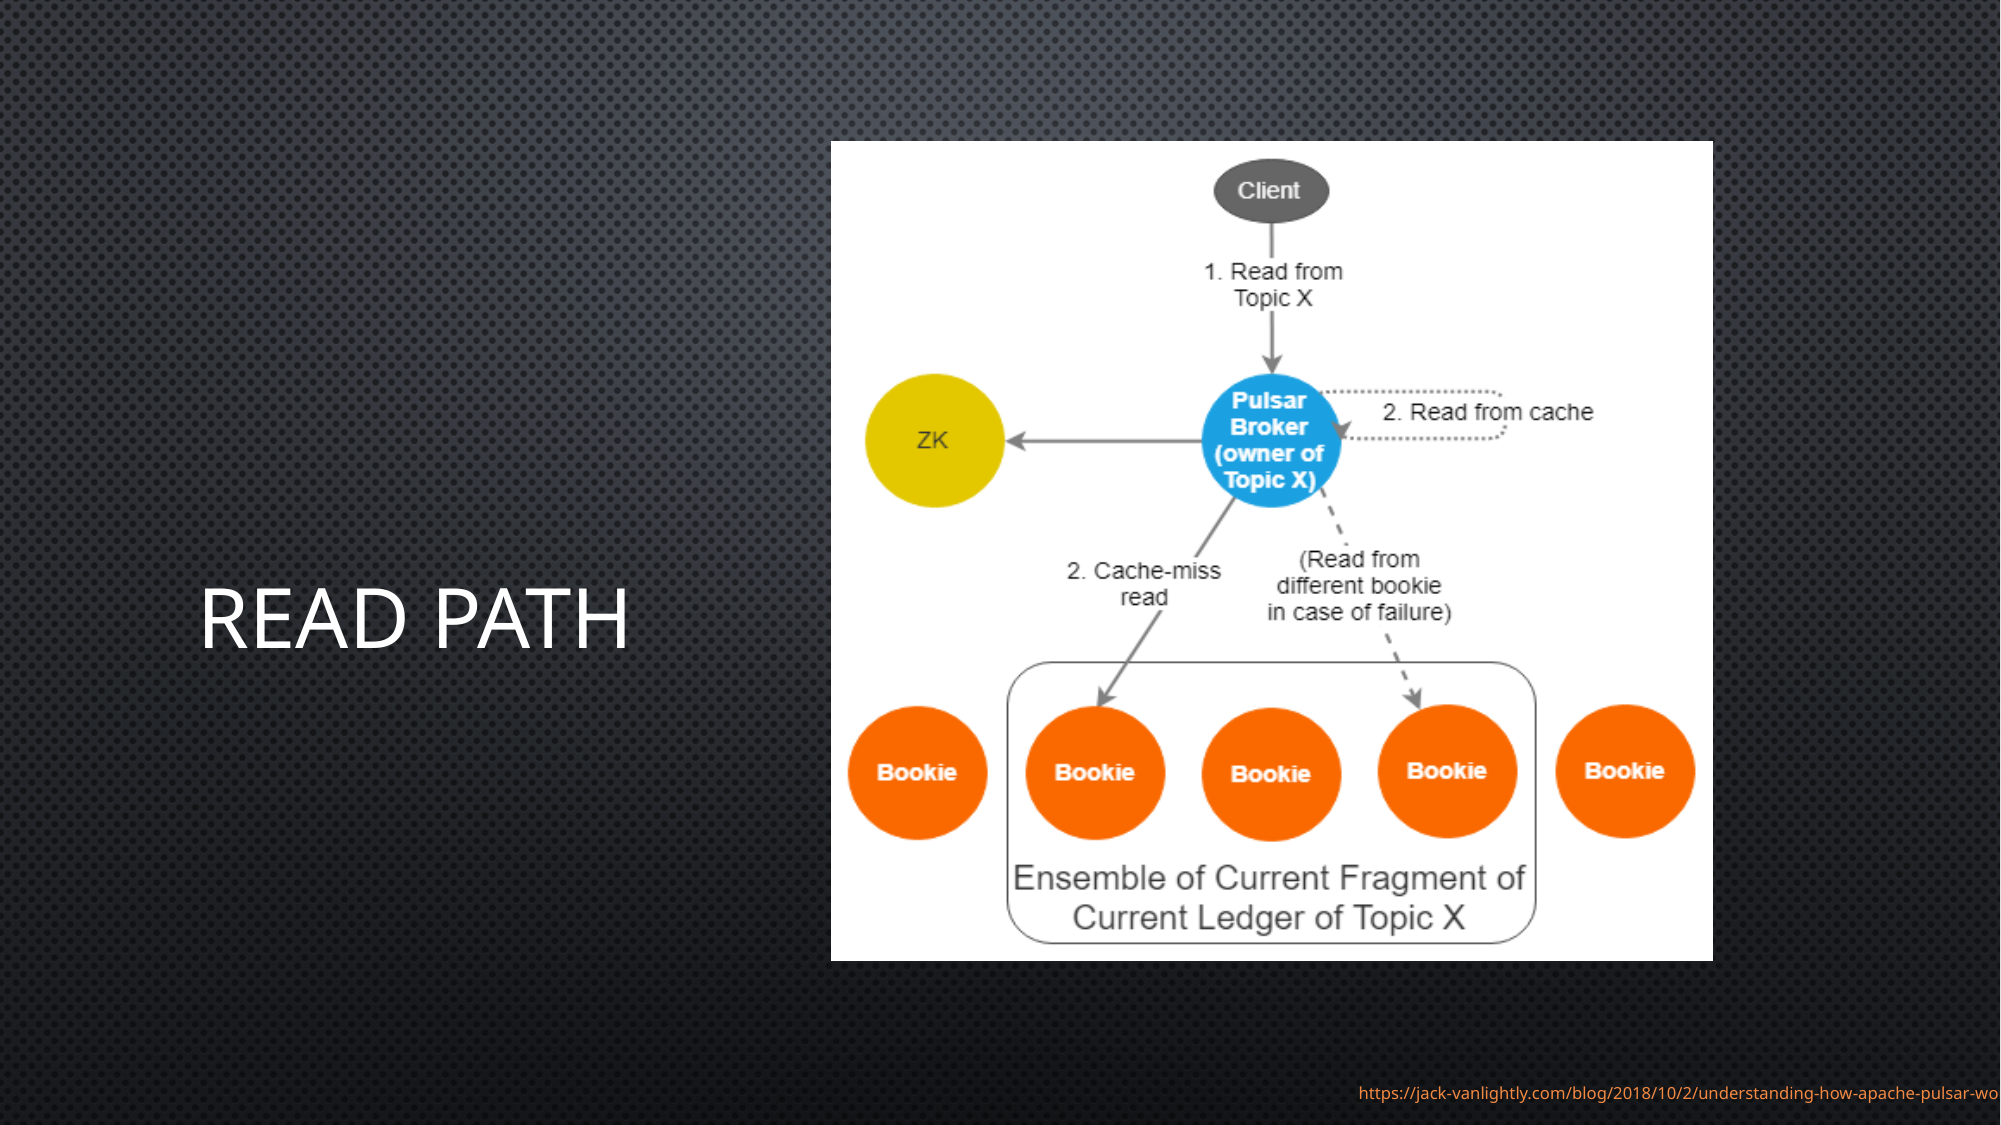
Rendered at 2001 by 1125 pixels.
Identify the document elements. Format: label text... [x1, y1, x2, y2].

text_box https://jack-vanlightly.com/blog/2018/10/2/understanding-how-apache-pulsar-works [1343, 1076, 2000, 1113]
picture [830, 141, 1713, 961]
title READ PATH [139, 75, 692, 673]
